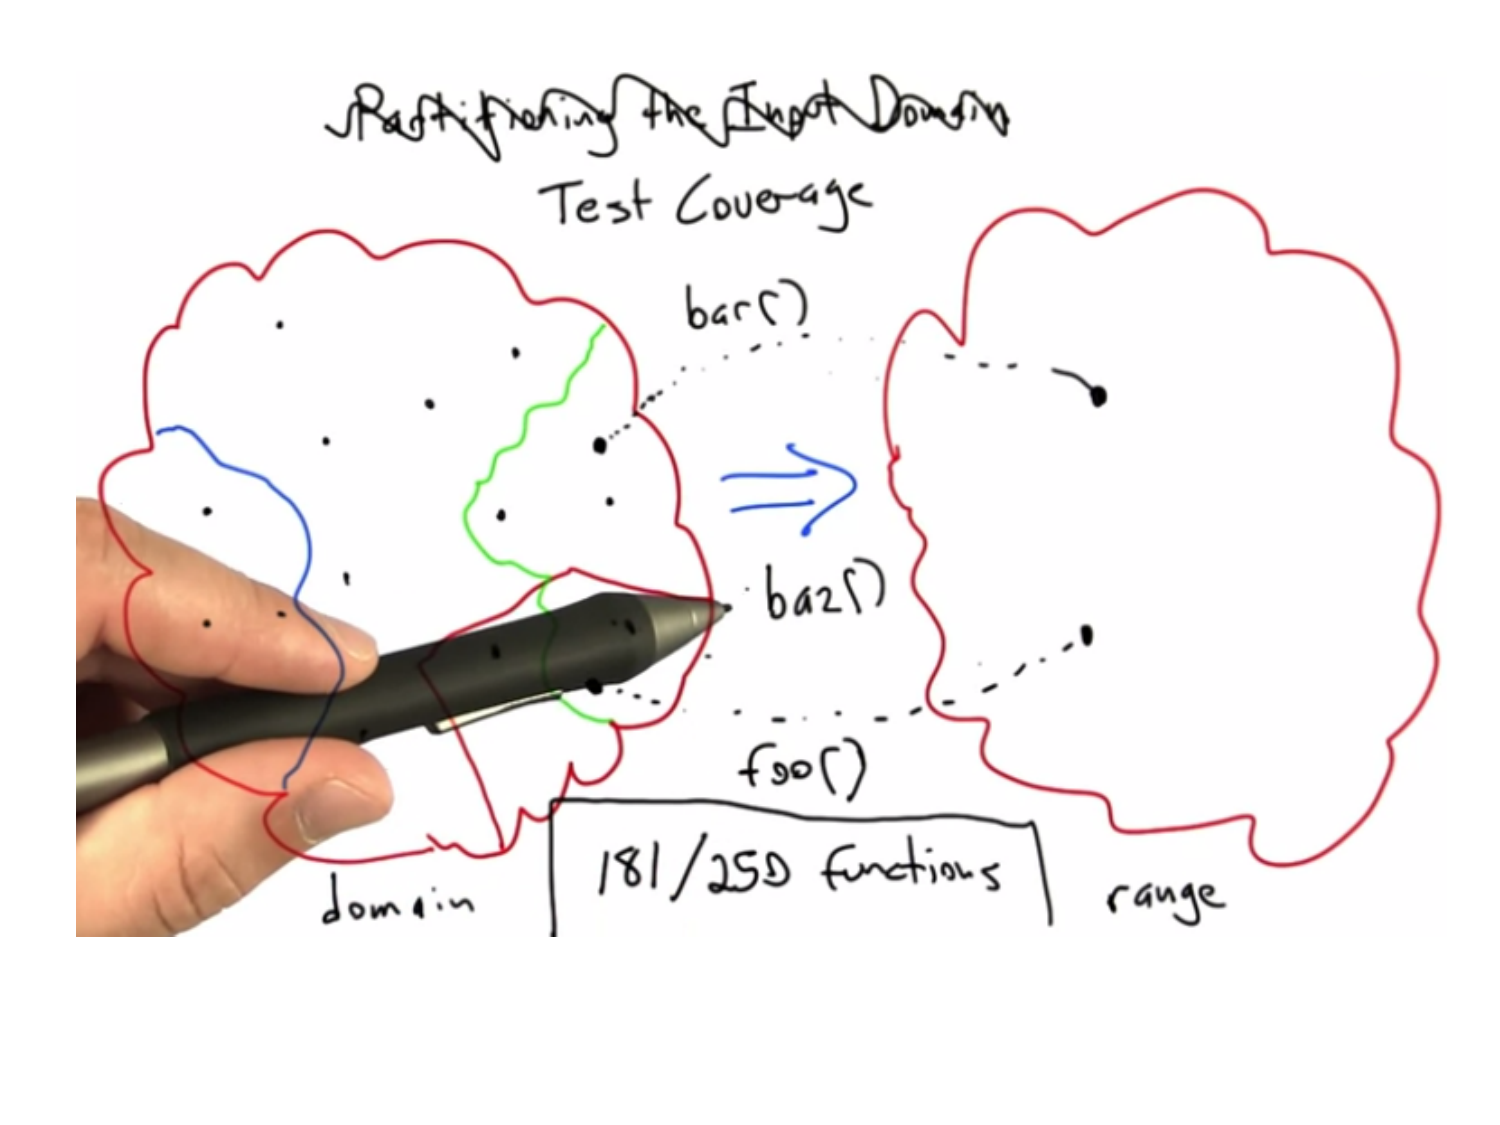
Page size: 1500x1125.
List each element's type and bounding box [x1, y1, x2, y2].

picture [75, 71, 1448, 937]
